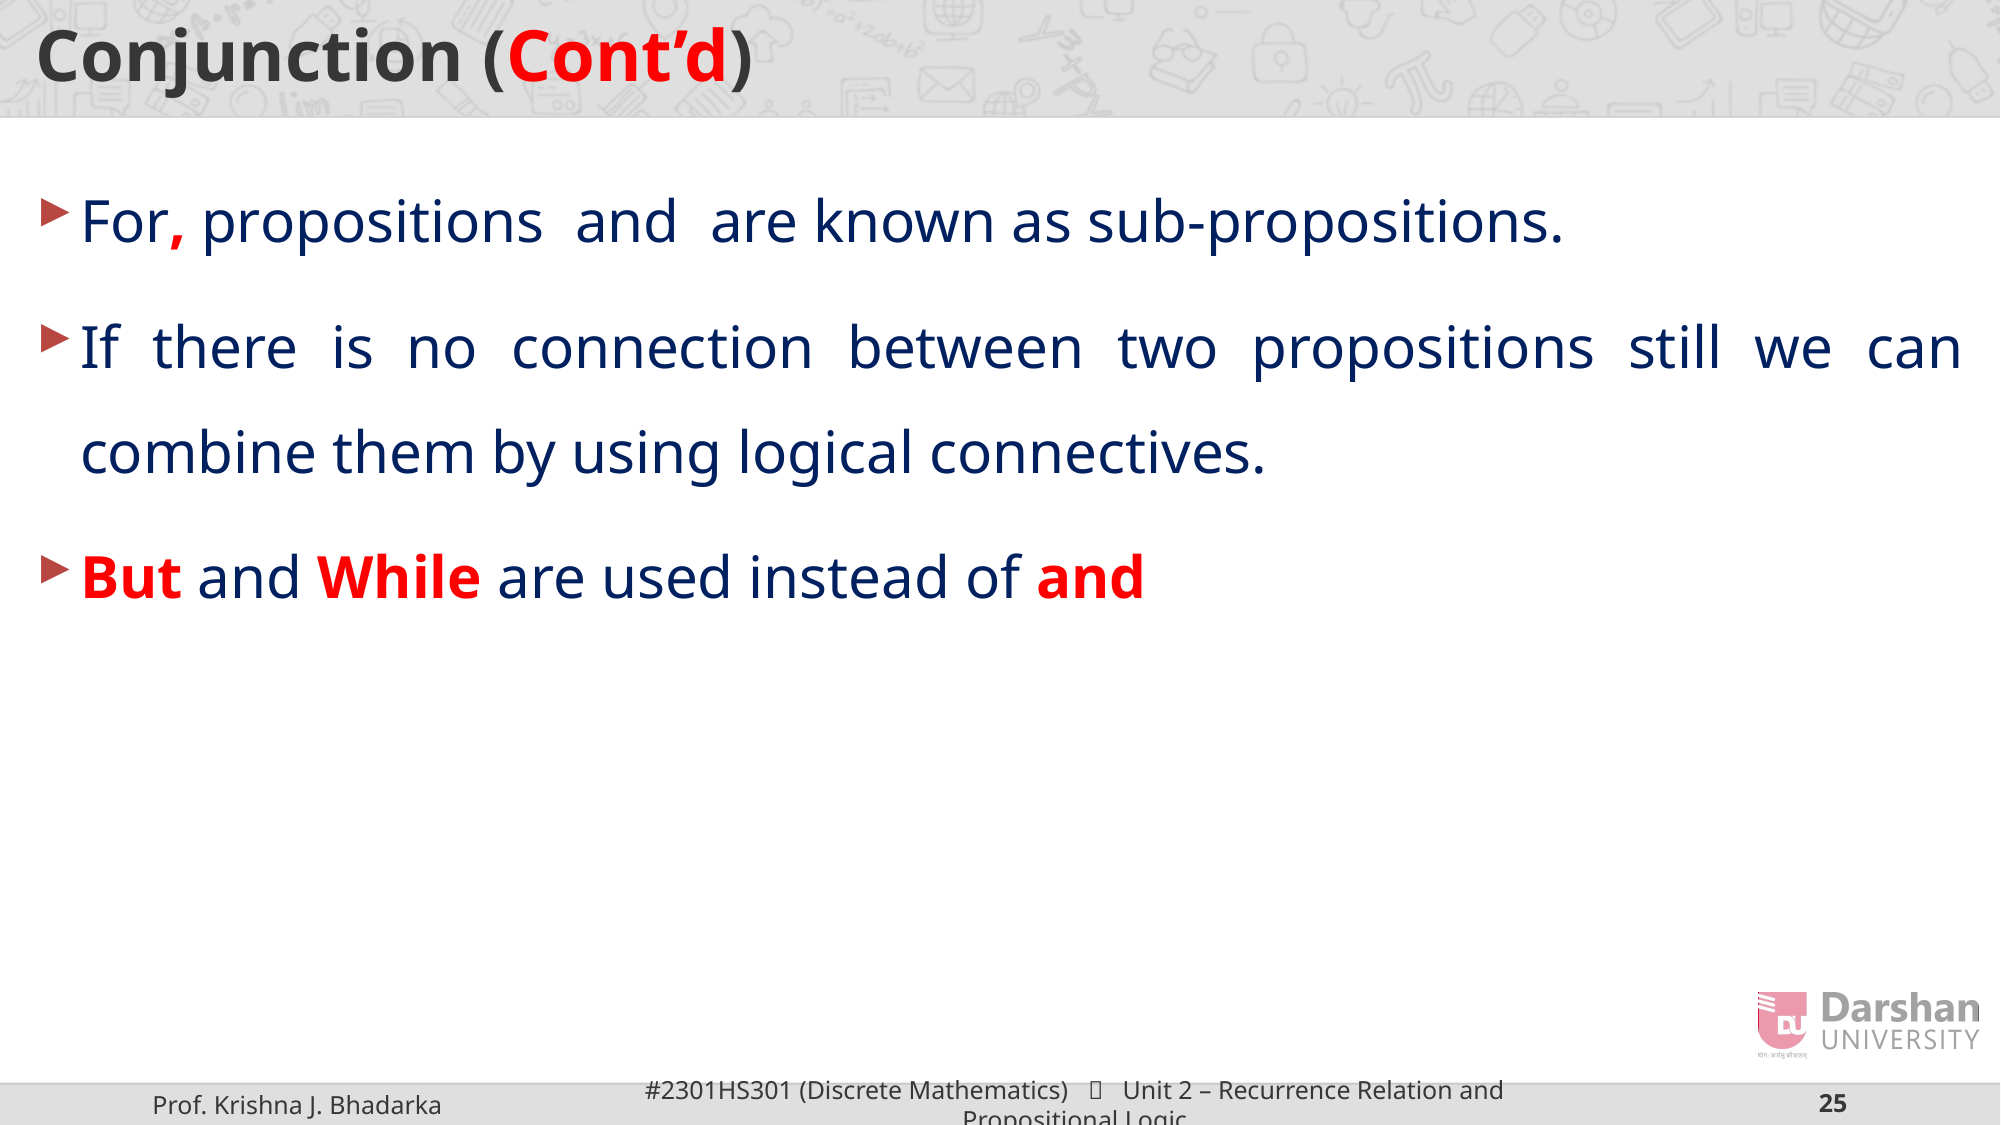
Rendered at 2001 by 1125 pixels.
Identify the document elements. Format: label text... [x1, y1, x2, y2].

title Conjunction (Cont’d) [0, 0, 2000, 117]
table_header [1758, 992, 1979, 1059]
